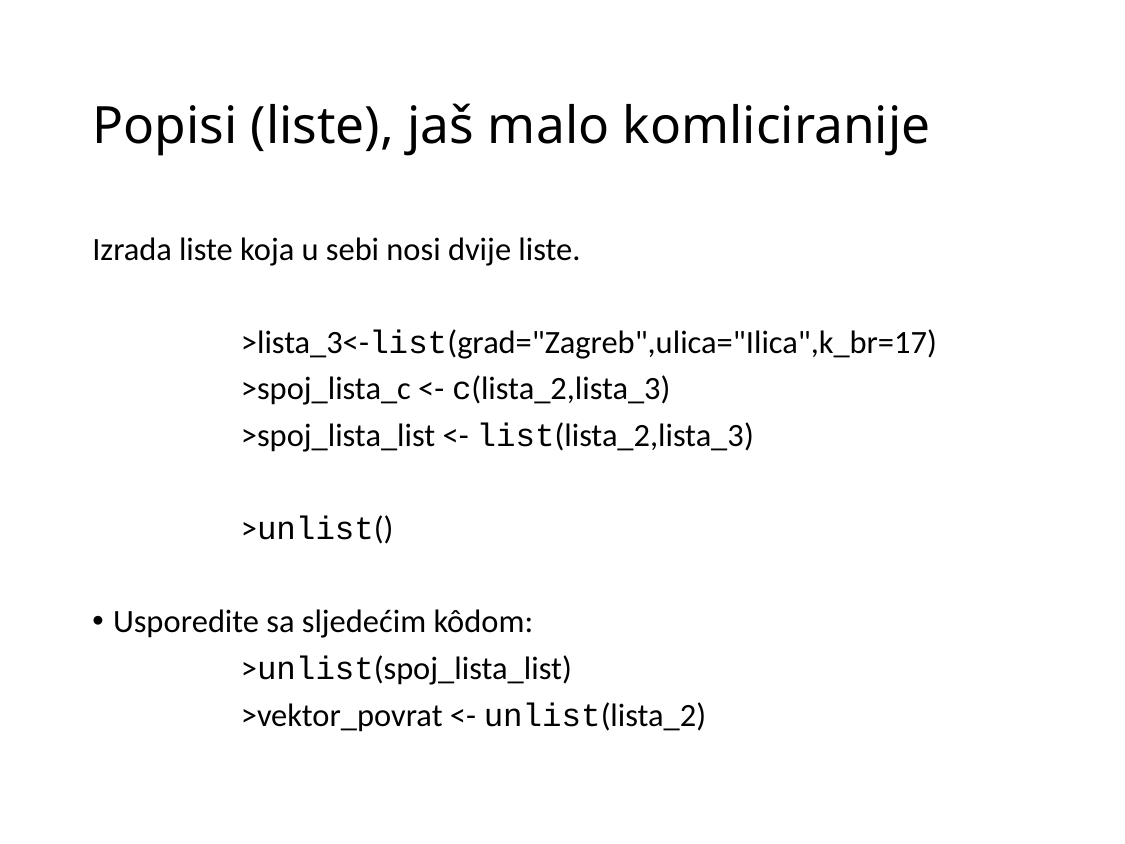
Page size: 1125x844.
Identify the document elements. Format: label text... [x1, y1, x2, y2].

footer [287, 691, 821, 725]
title Popisi (liste), jaš malo komliciranije [77, 44, 1048, 208]
list Izrada liste koja u sebi nosi dvije liste. >lista_3<-list(grad="Zagreb",ulica="Ilica",k_br=17) >spoj_lista_c <- c(lista_2,lista_3) >spoj_lista_list <- list(lista_2,lista_3) >unlist() Usporedite sa sljedećim kôdom: >unlist(spoj_lista_list) >vektor_povrat <- unlist(lista_2) [77, 224, 1048, 760]
